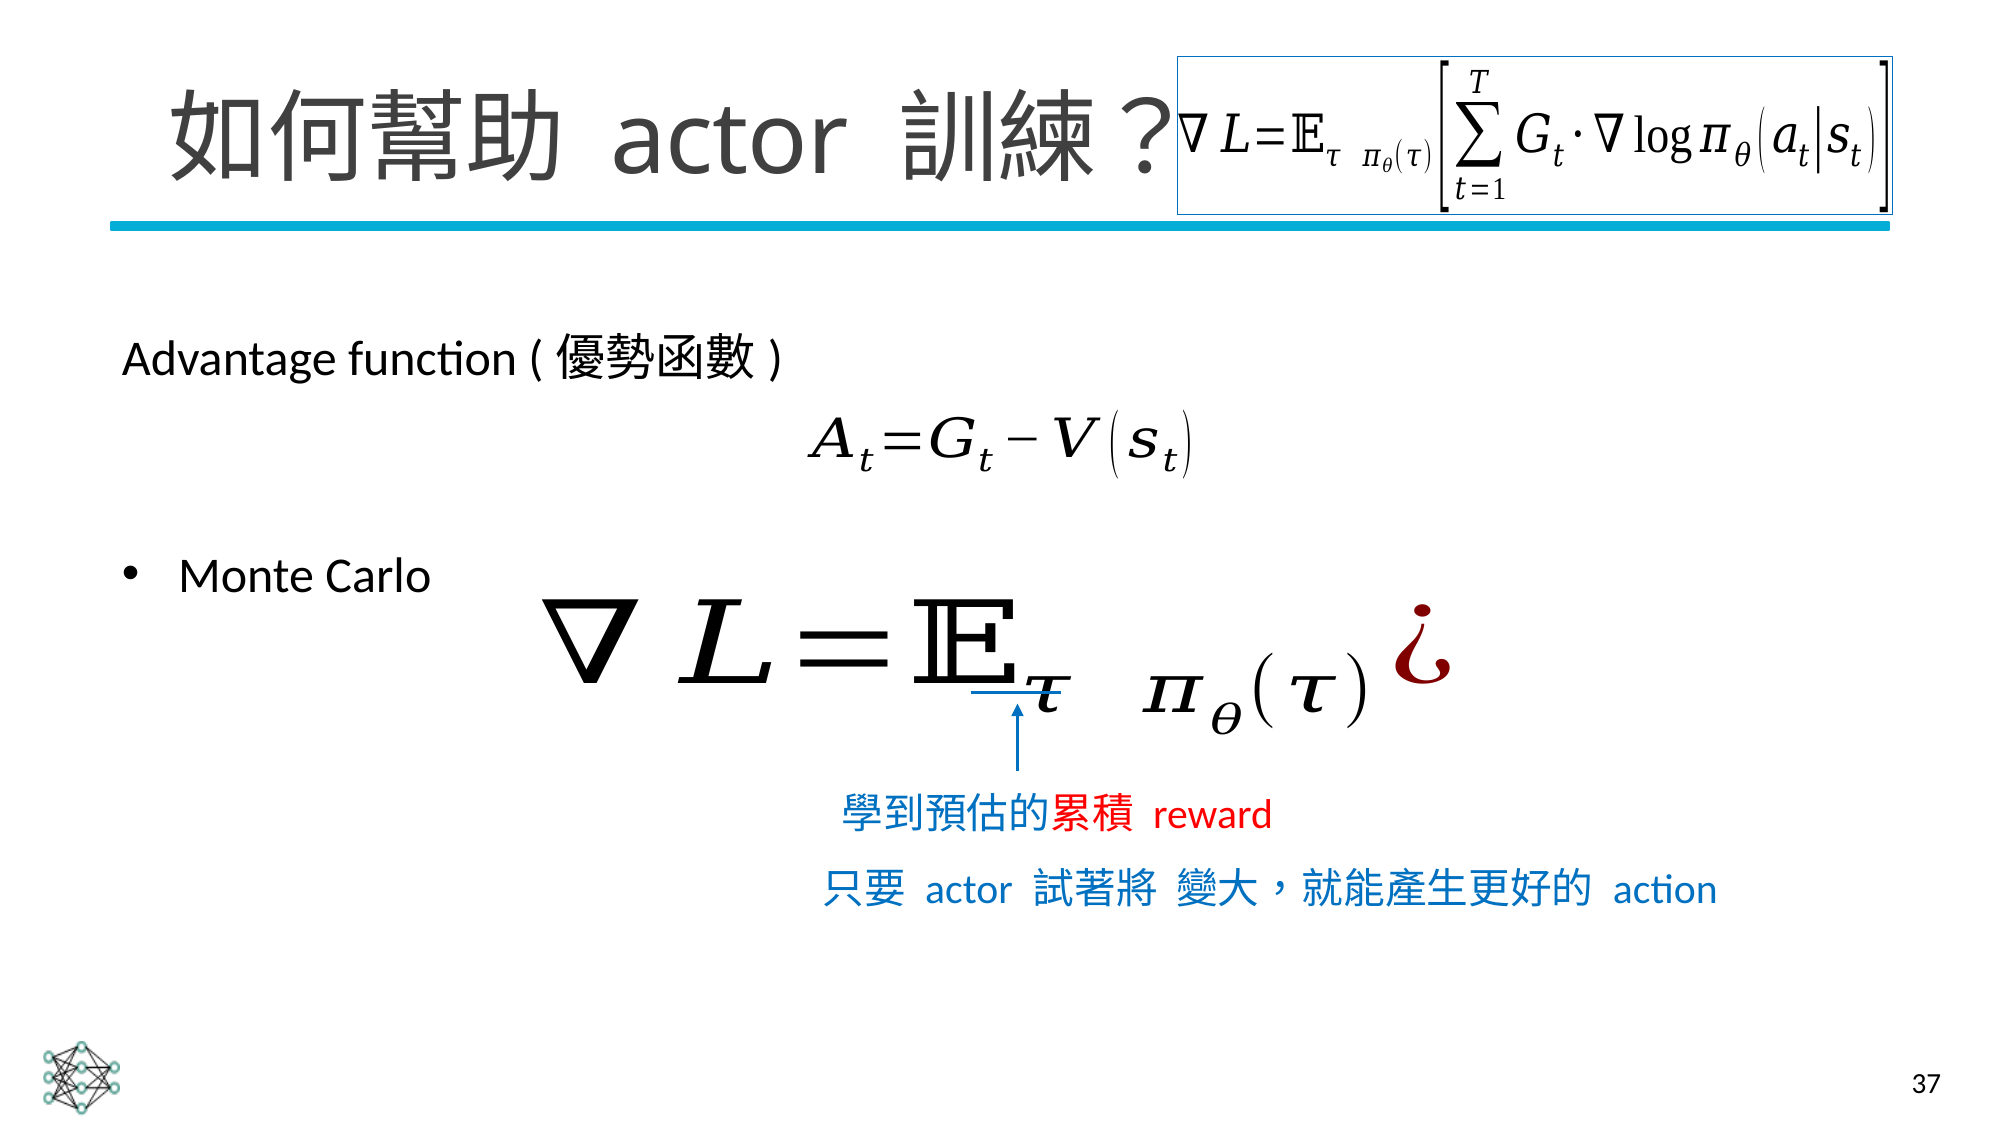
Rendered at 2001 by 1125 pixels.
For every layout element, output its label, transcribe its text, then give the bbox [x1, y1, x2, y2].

text_box Monte Carlo [107, 504, 1107, 610]
slide_number 37 [1740, 1052, 1957, 1113]
picture [43, 1041, 120, 1116]
text_box Advantage function (優勢函數) [107, 288, 1107, 393]
